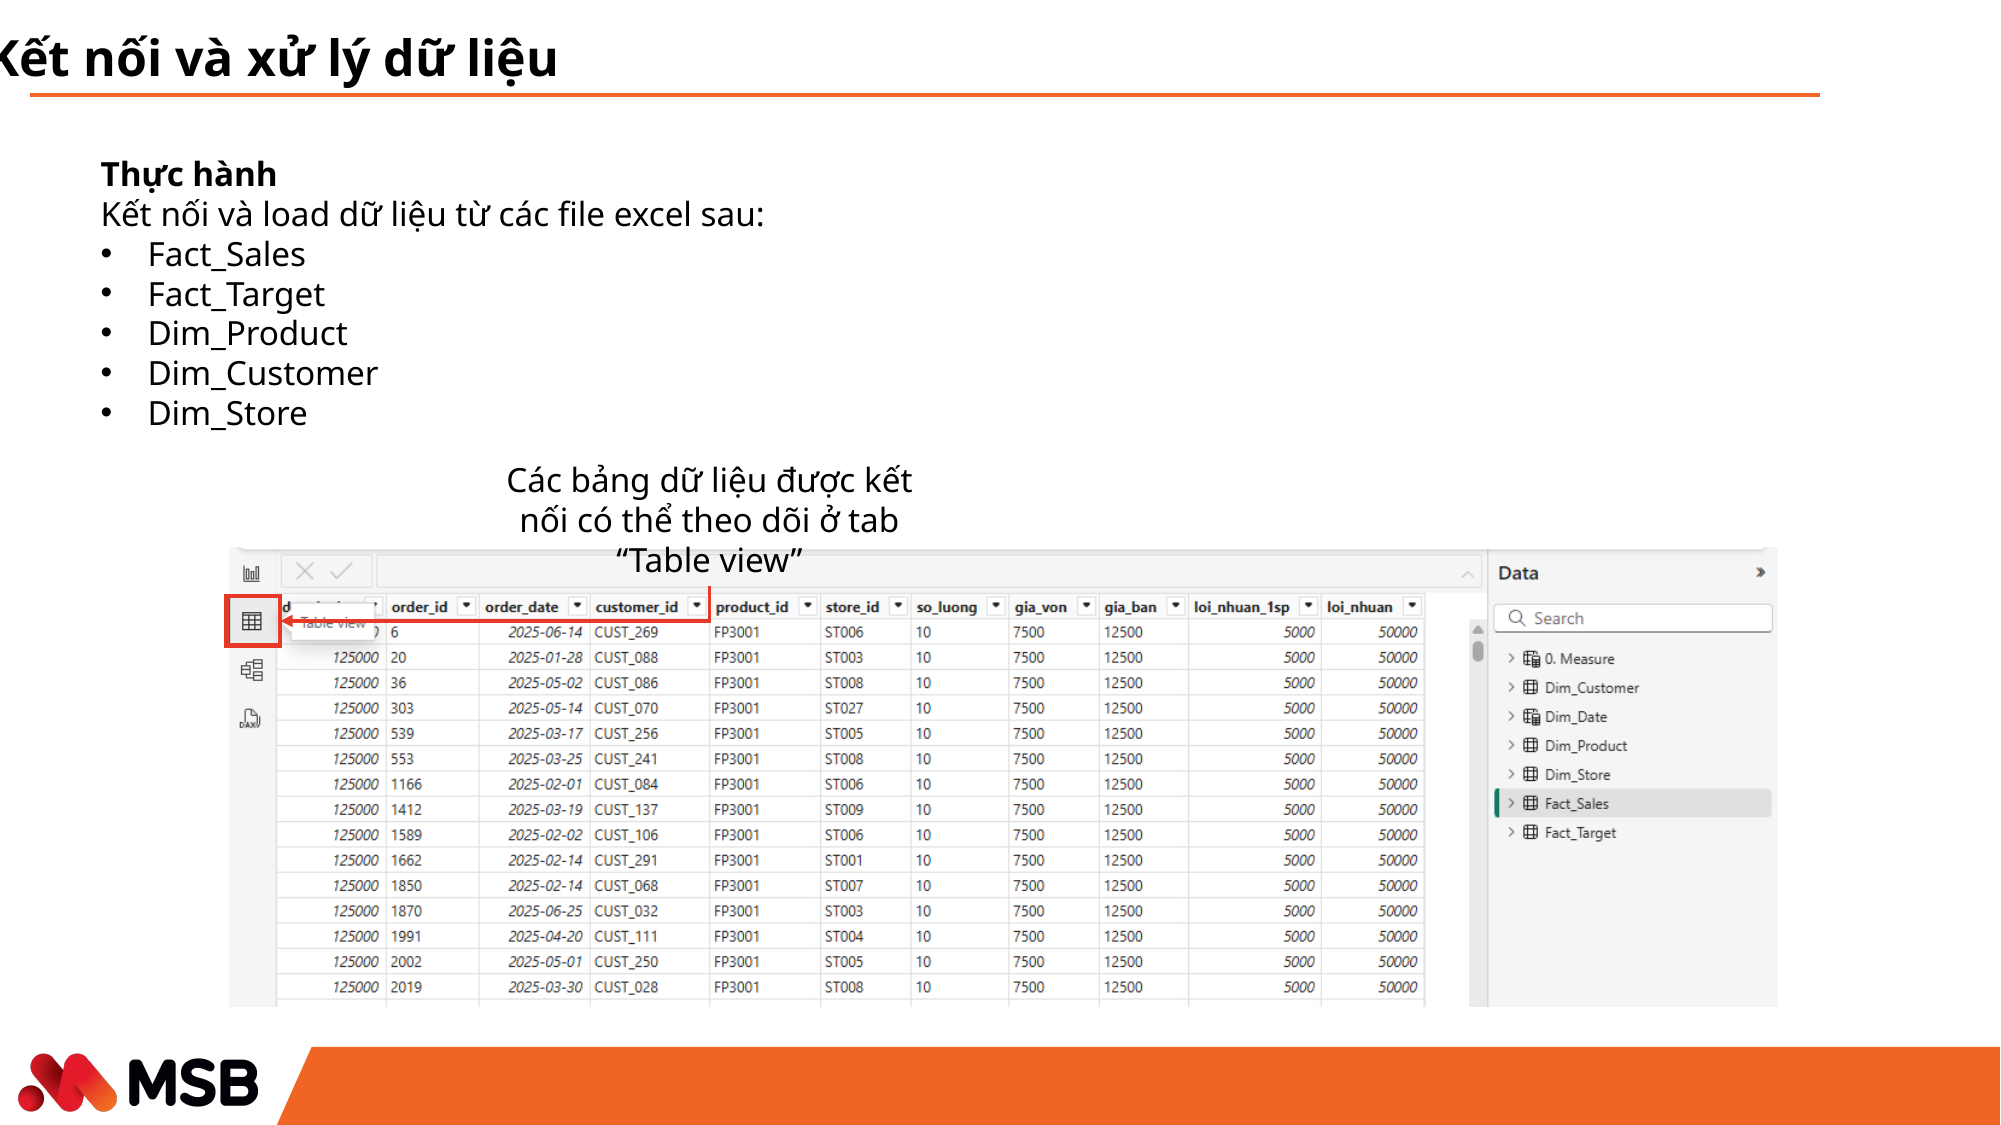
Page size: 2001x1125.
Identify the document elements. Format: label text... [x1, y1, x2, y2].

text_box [457, 368, 533, 800]
text_box [275, 1045, 2000, 1125]
text_box Thực hành Kết nối và load dữ liệu từ các file excel sau: Fact_Sales Fact_Target Dim_Product Dim_Customer Dim_Store [85, 145, 804, 440]
picture [228, 546, 1778, 1008]
text_box Các bảng dữ liệu được kết nối có thể theo dõi ở tab “Table view” [533, 451, 953, 546]
text_box Kết nối và xử lý dữ liệu [0, 19, 575, 94]
picture [16, 1040, 259, 1125]
